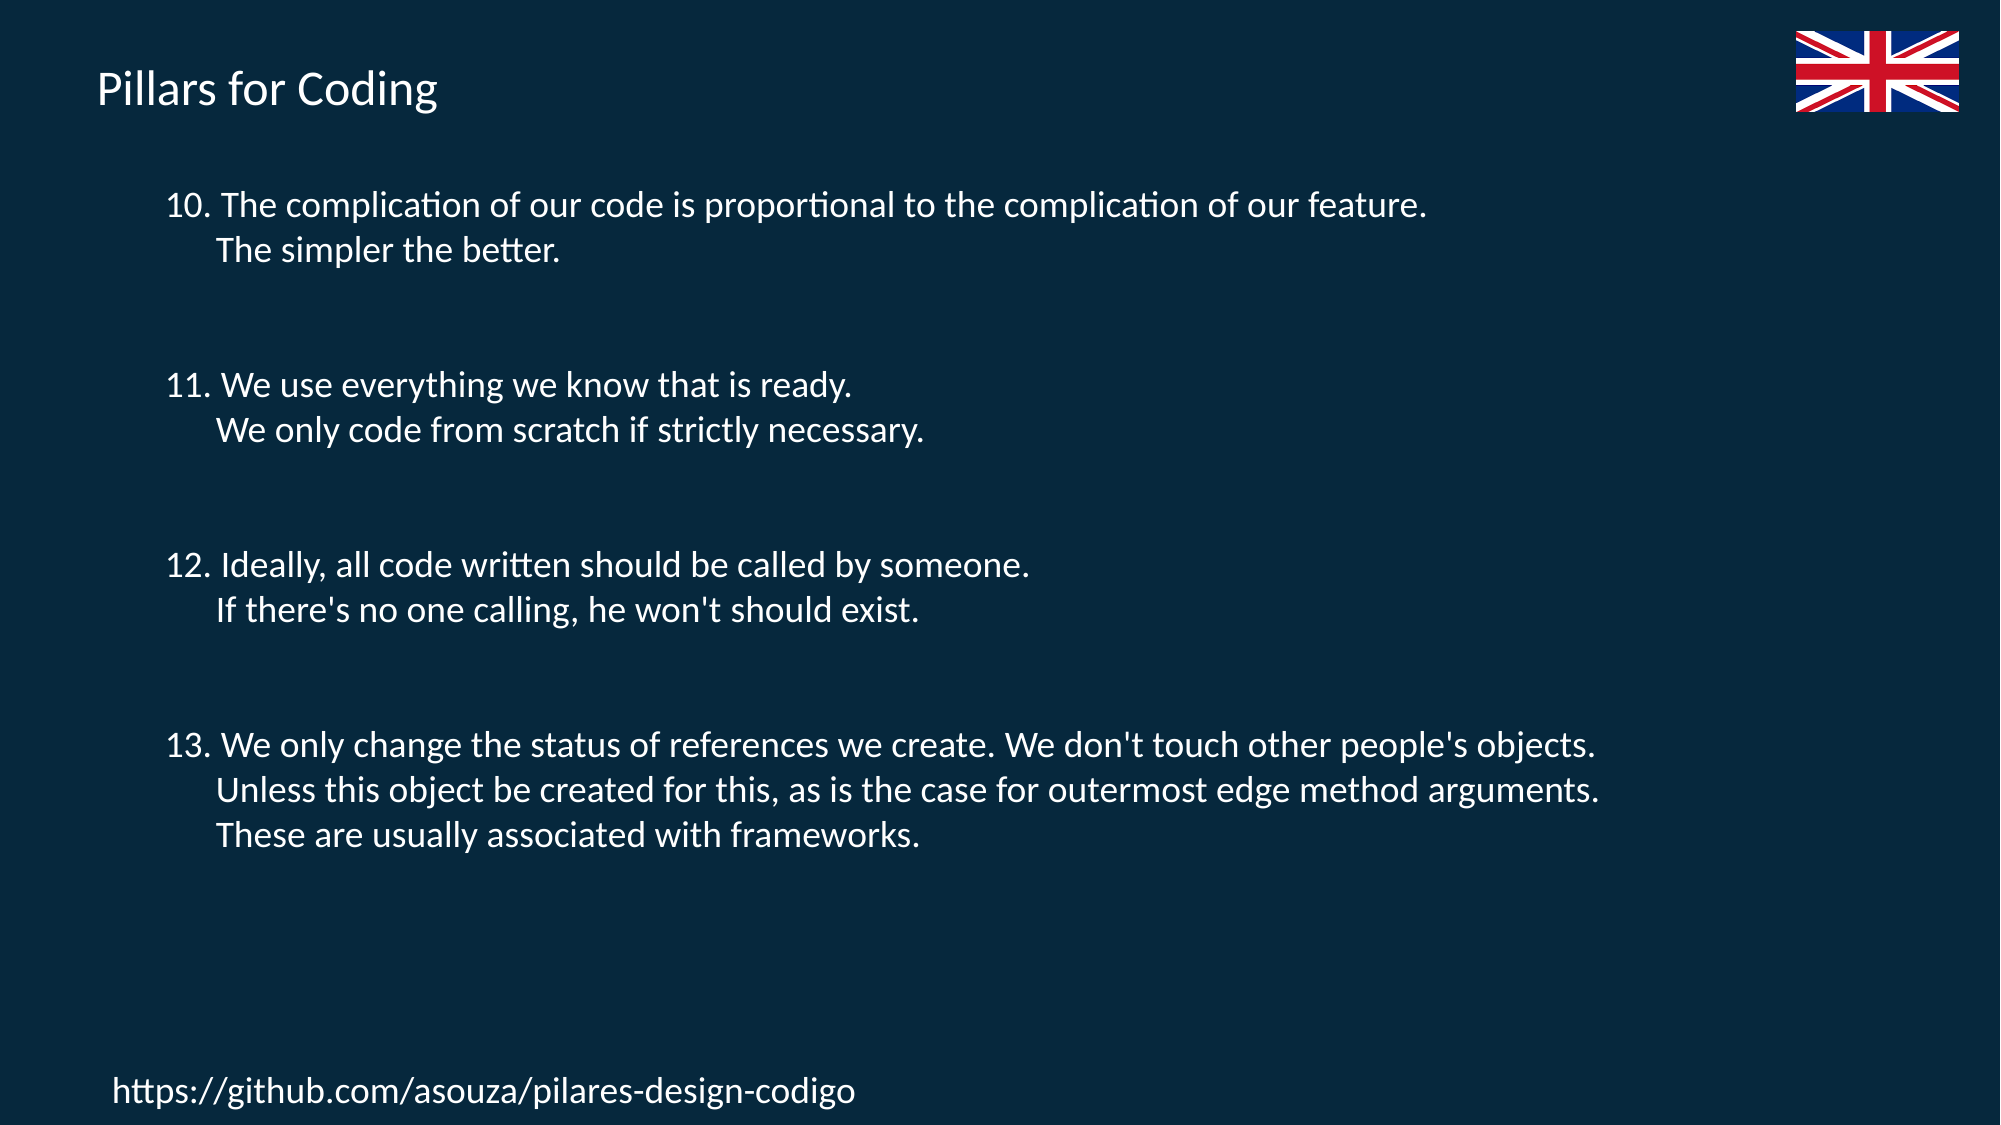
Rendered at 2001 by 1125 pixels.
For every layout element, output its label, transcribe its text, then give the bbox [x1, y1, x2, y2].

text_box 10. The complication of our code is proportional to the complication of our feature. The simpler the better. 11. We use everything we know that is ready. We only code from scratch if strictly necessary. 12. Ideally, all code written should be called by someone. If there's no one calling, he won't should exist. 13. We only change the status of references we create. We don't touch other people's objects. Unless this object be created for this, as is the case for outermost edge method arguments. These are usually associated with frameworks. [150, 172, 1622, 863]
picture [1796, 31, 1959, 112]
text_box Pillars for Coding [82, 48, 454, 123]
text_box https://github.com/asouza/pilares-design-codigo [97, 1058, 872, 1119]
